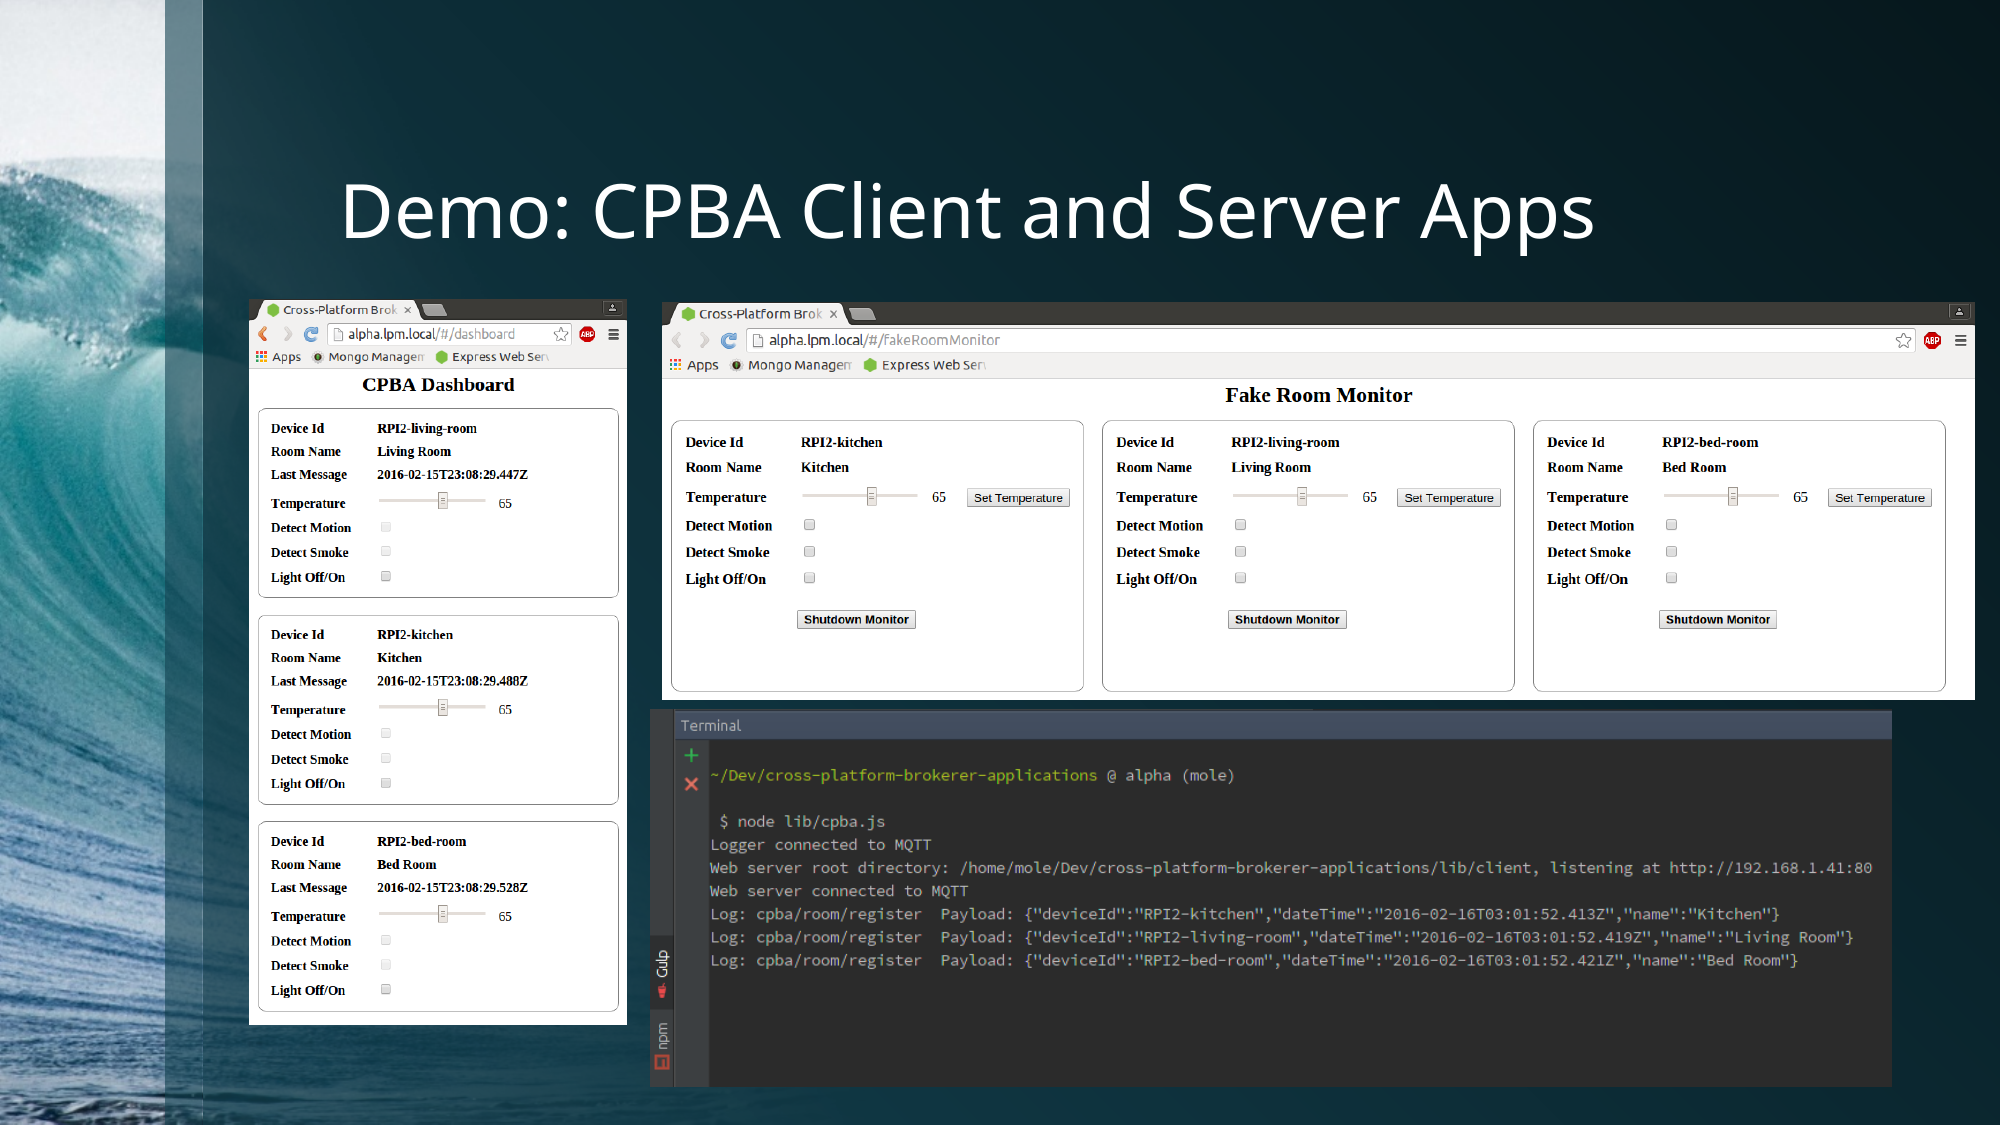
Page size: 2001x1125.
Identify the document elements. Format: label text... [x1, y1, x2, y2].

title Demo: CPBA Client and Server Apps [324, 62, 1826, 263]
picture [0, 0, 2000, 1125]
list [249, 299, 627, 1025]
